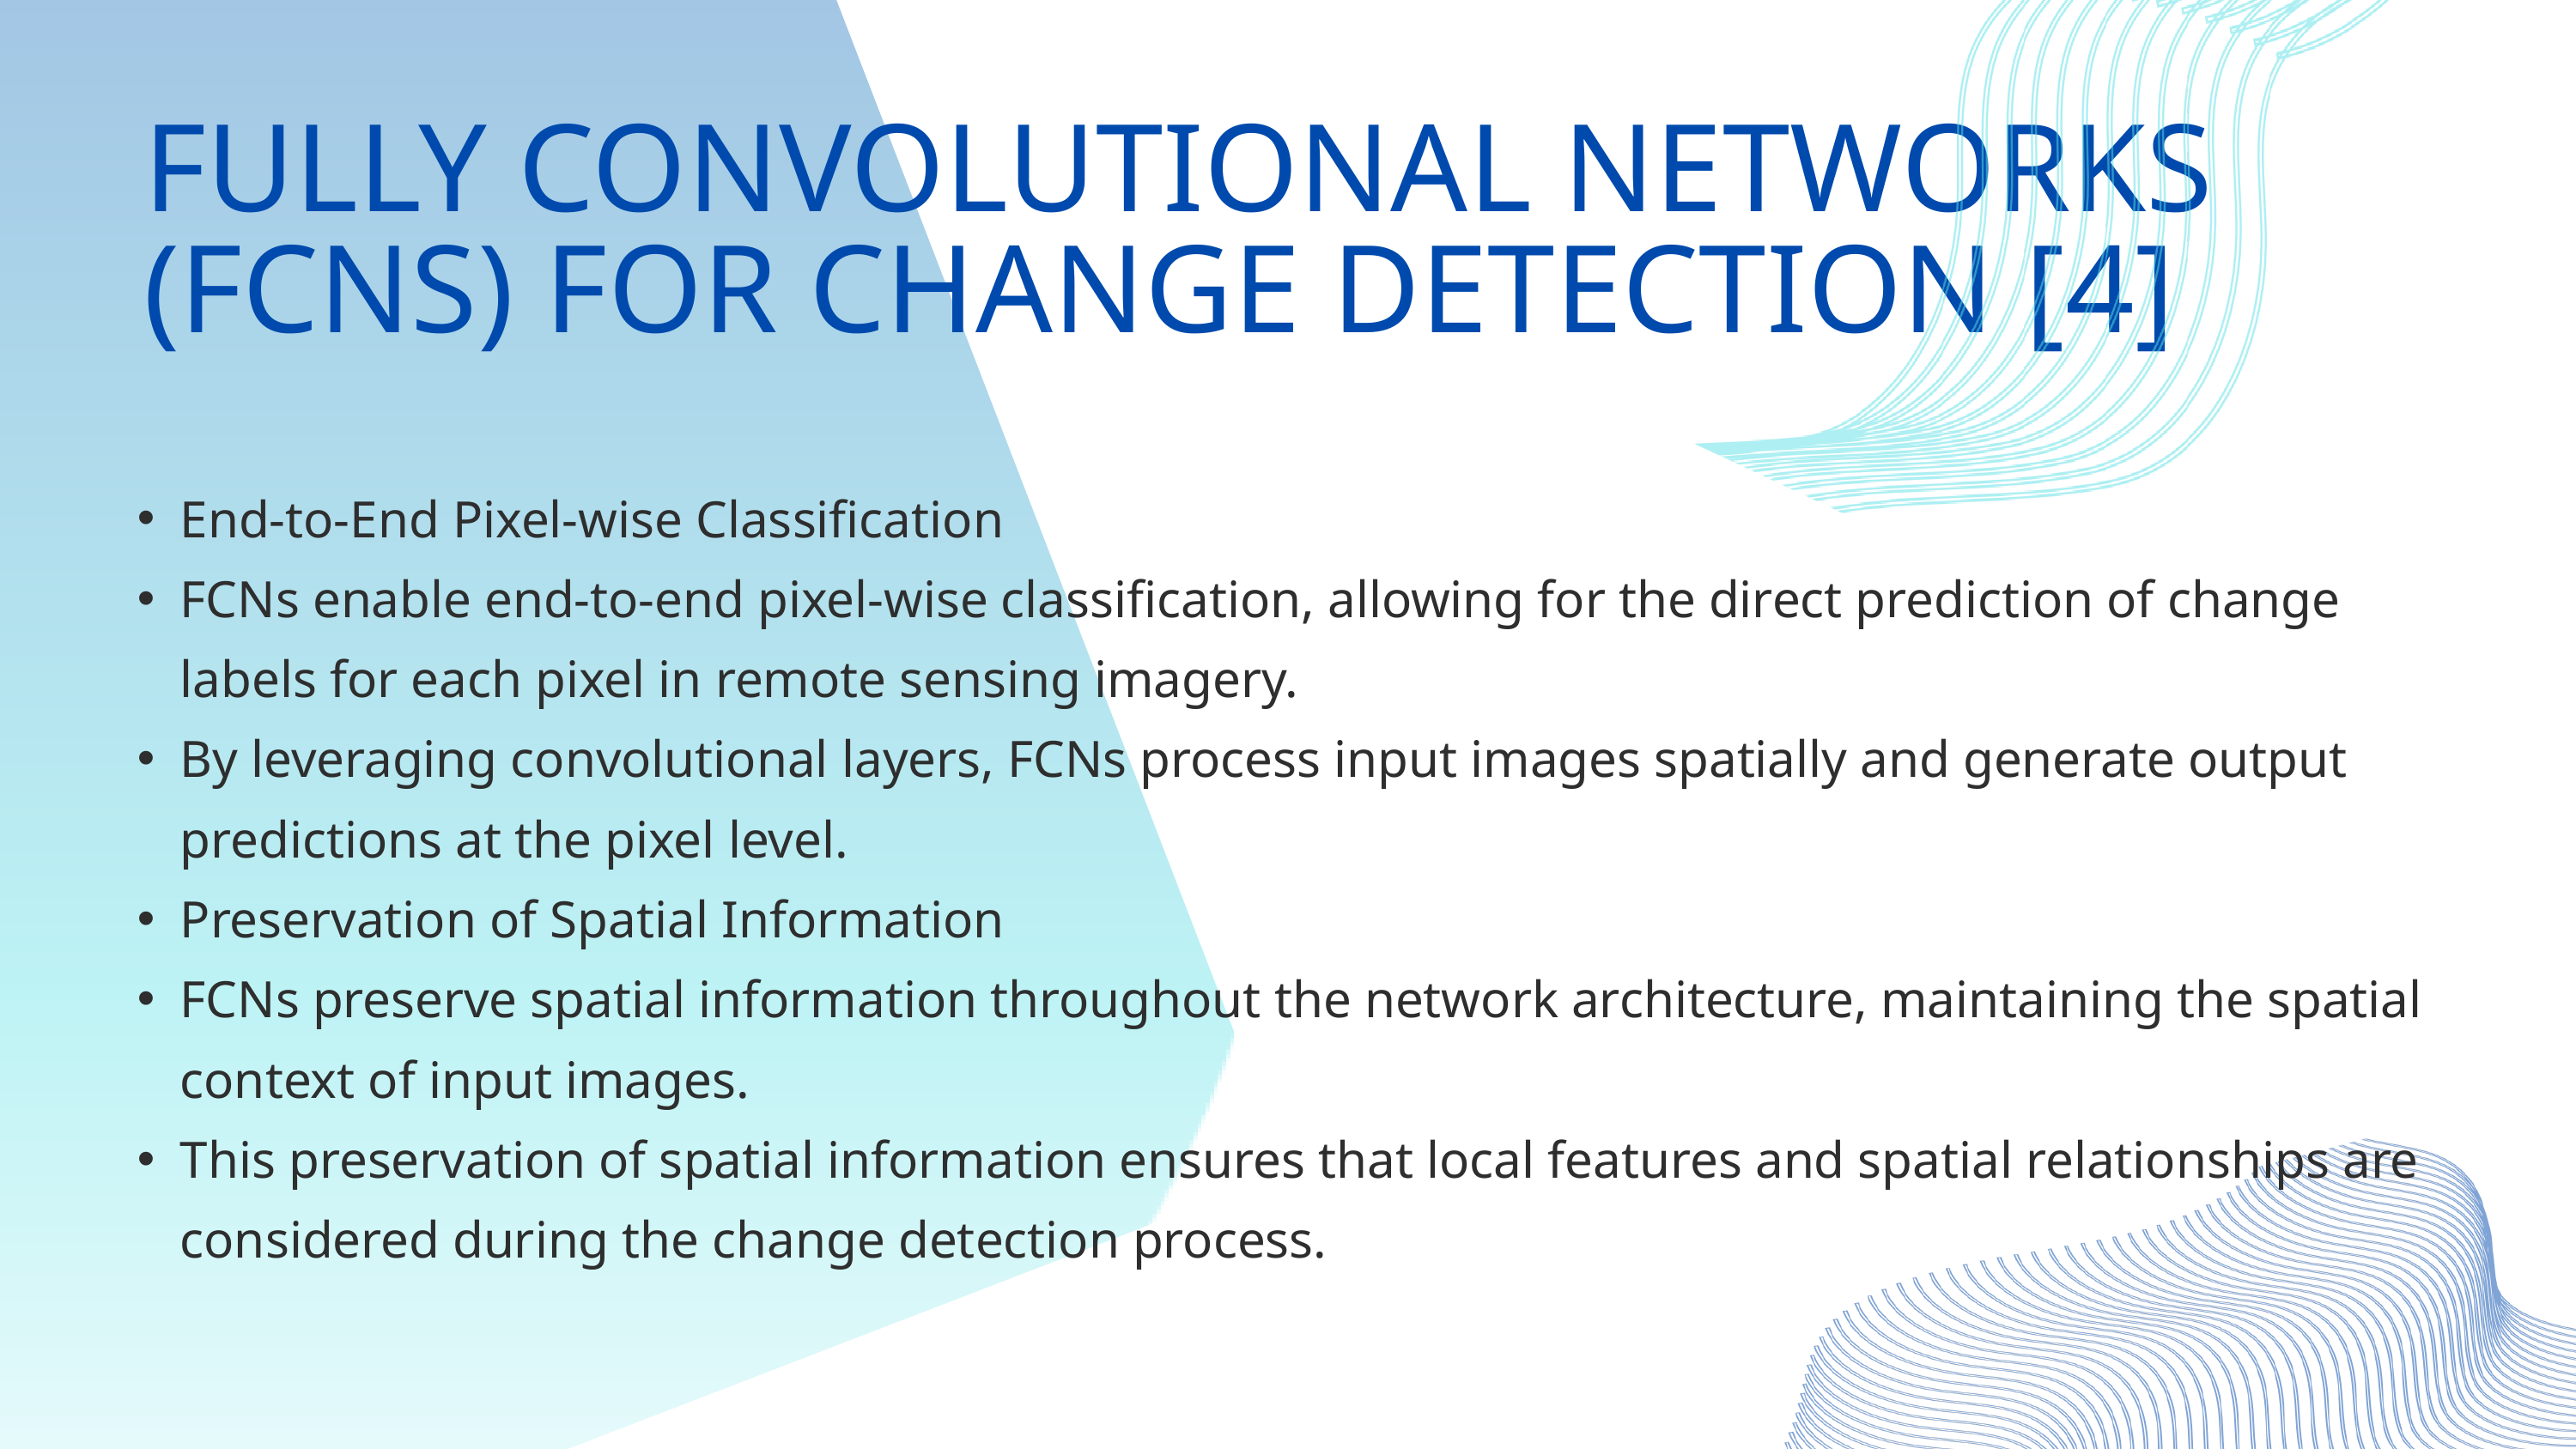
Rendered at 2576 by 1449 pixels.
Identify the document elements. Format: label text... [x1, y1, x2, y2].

text_box [1525, 1083, 2576, 1449]
text_box End-to-End Pixel-wise Classification FCNs enable end-to-end pixel-wise classification, allowing for the direct prediction of change labels for each pixel in remote sensing imagery. By leveraging convolutional layers, FCNs process input images spatially and generate output predictions at the pixel level. Preservation of Spatial Information FCNs preserve spatial information throughout the network architecture, maintaining the spatial context of input images. This preservation of spatial information ensures that local features and spatial relationships are considered during the change detection process. [94, 467, 2480, 1349]
text_box [1126, 0, 2576, 857]
text_box [0, 0, 1017, 1449]
text_box FULLY CONVOLUTIONAL NETWORKS (FCNS) FOR CHANGE DETECTION [4] [143, 114, 1507, 357]
